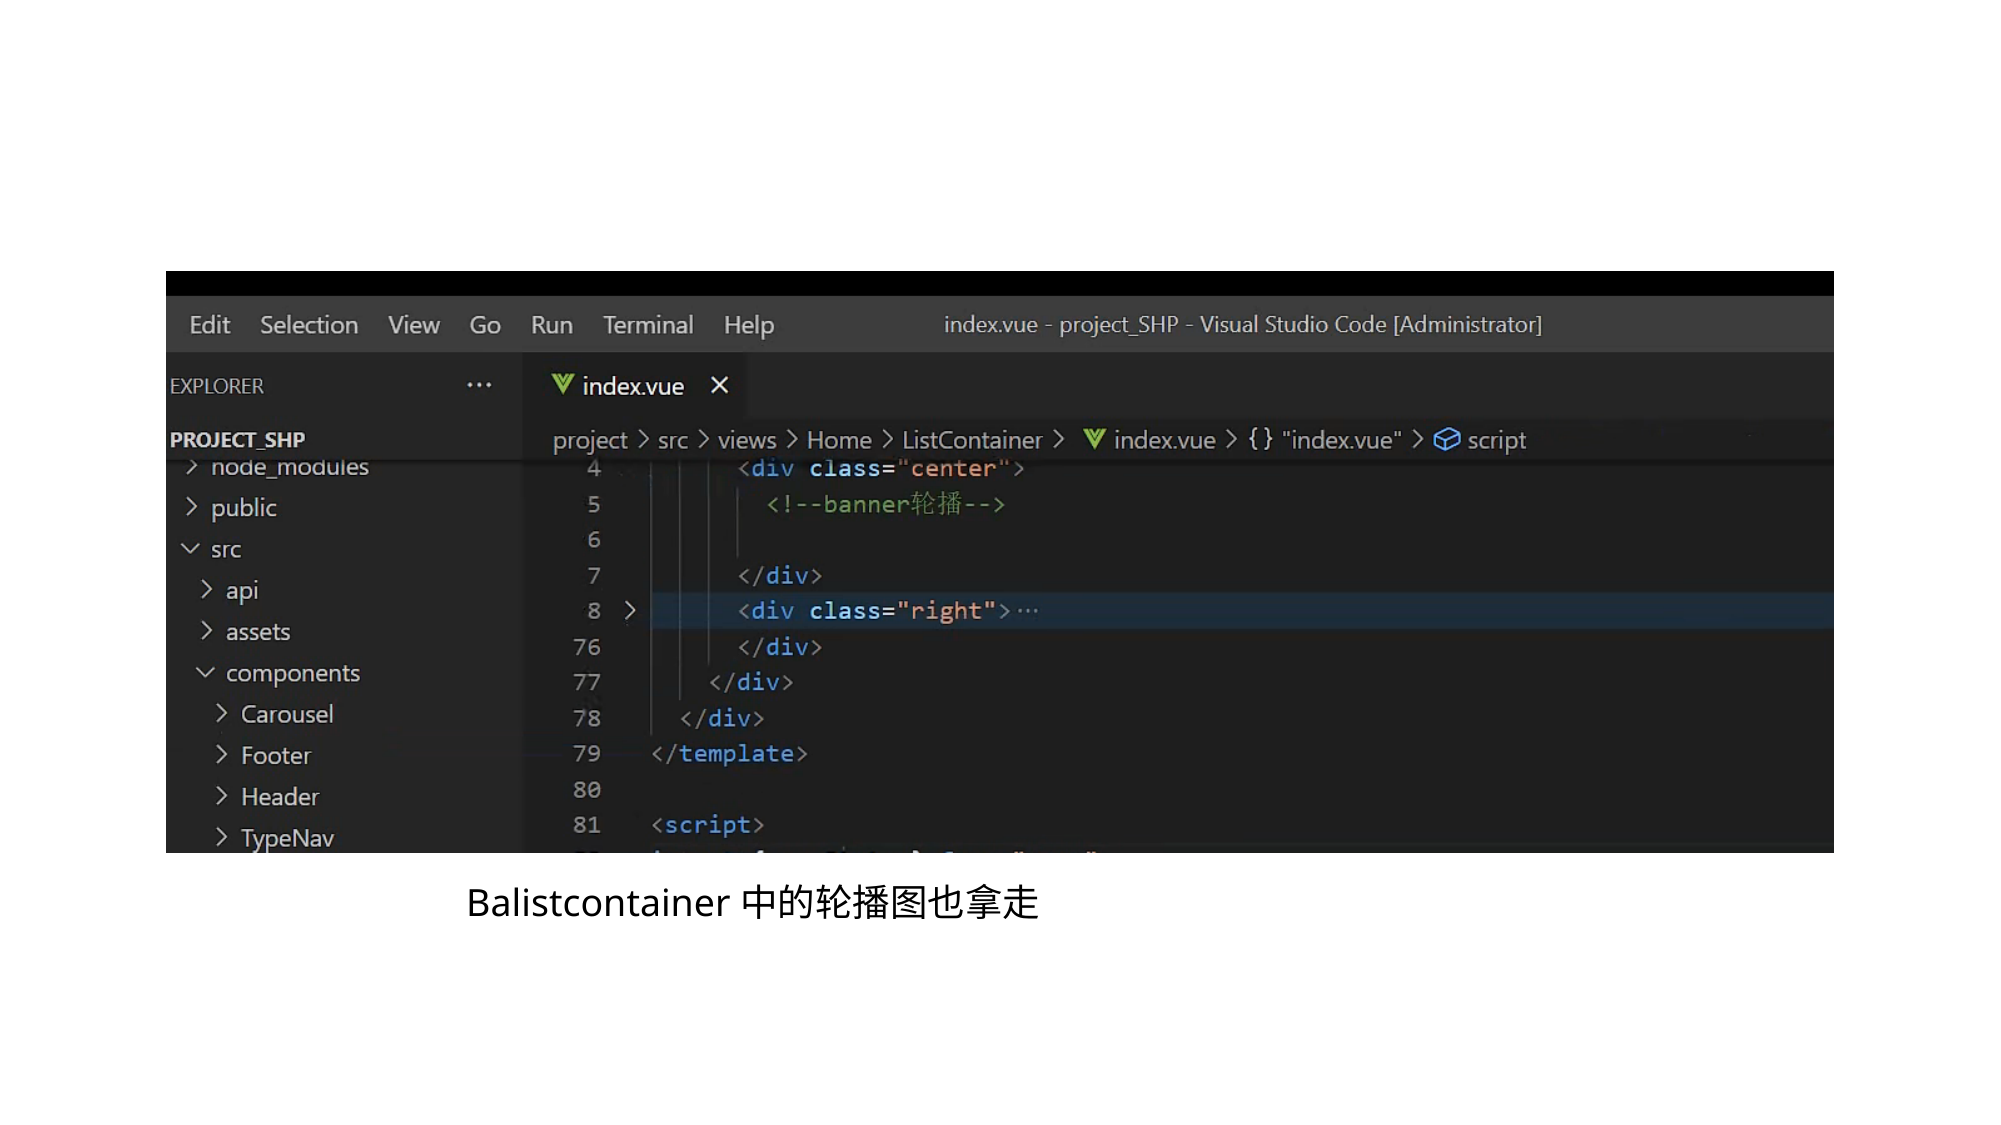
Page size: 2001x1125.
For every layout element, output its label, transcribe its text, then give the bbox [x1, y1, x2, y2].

picture [166, 271, 1834, 854]
text_box Balistcontainer中的轮播图也拿走 [451, 871, 1500, 932]
